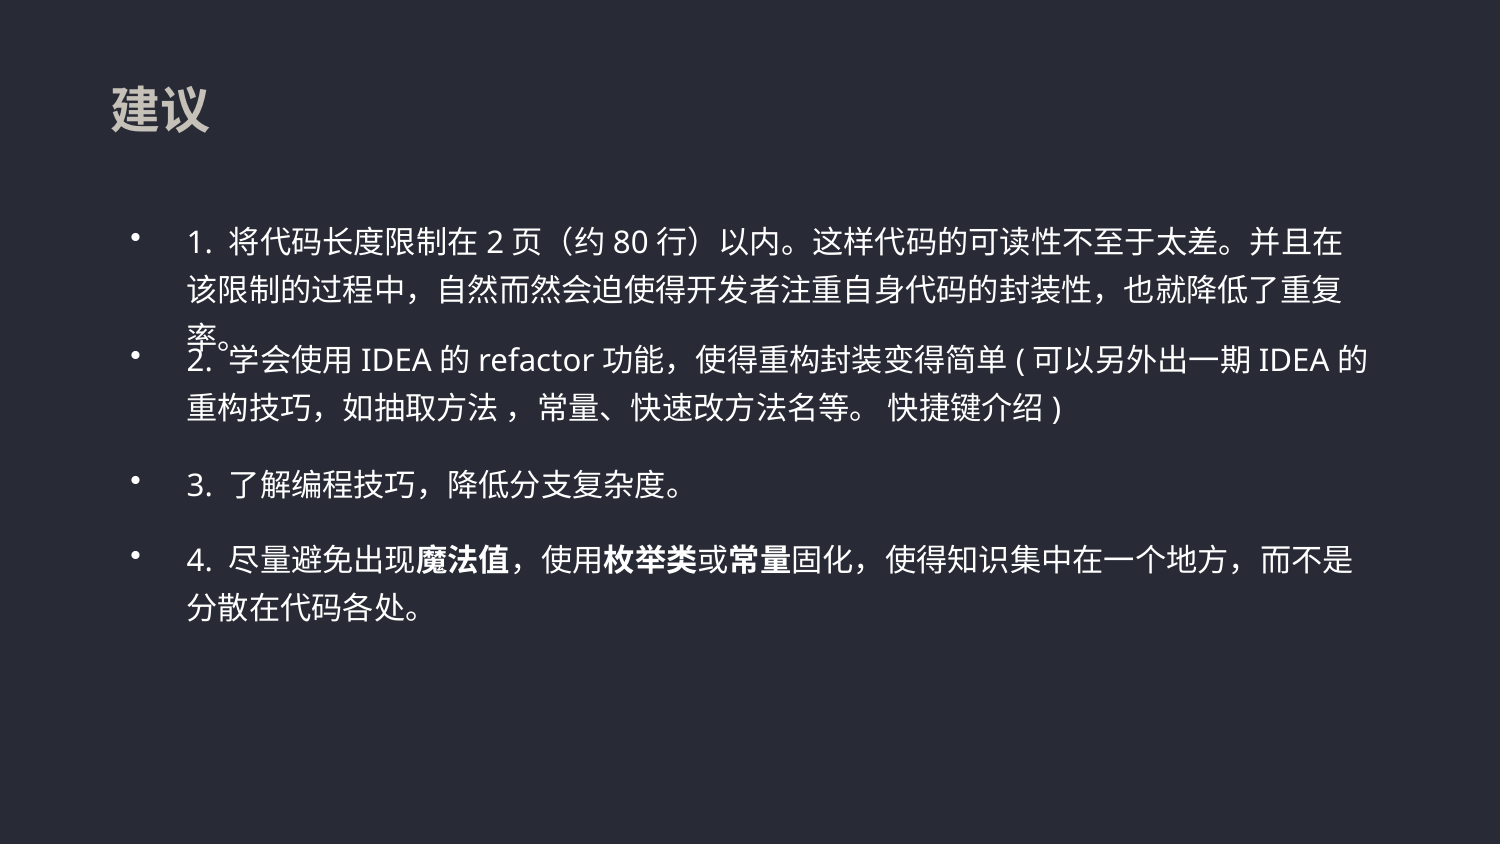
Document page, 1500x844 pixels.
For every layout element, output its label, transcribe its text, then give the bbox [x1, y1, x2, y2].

text_box 1. 将代码长度限制在2页（约80行）以内。这样代码的可读性不至于太差。并且在该限制的过程中，自然而然会迫使得开发者注重自身代码的封装性，也就降低了重复率。 [115, 203, 1384, 322]
text_box 建议 [96, 63, 1425, 154]
text_box 3. 了解编程技巧，降低分支复杂度。 [115, 447, 1384, 522]
text_box 4. 尽量避免出现魔法值，使用枚举类或常量固化，使得知识集中在一个地方，而不是分散在代码各处。 [115, 522, 1384, 654]
text_box 2. 学会使用IDEA的refactor功能，使得重构封装变得简单(可以另外出一期IDEA的重构技巧，如抽取方法 ，常量、快速改方法名等。 快捷键介绍) [115, 322, 1384, 447]
